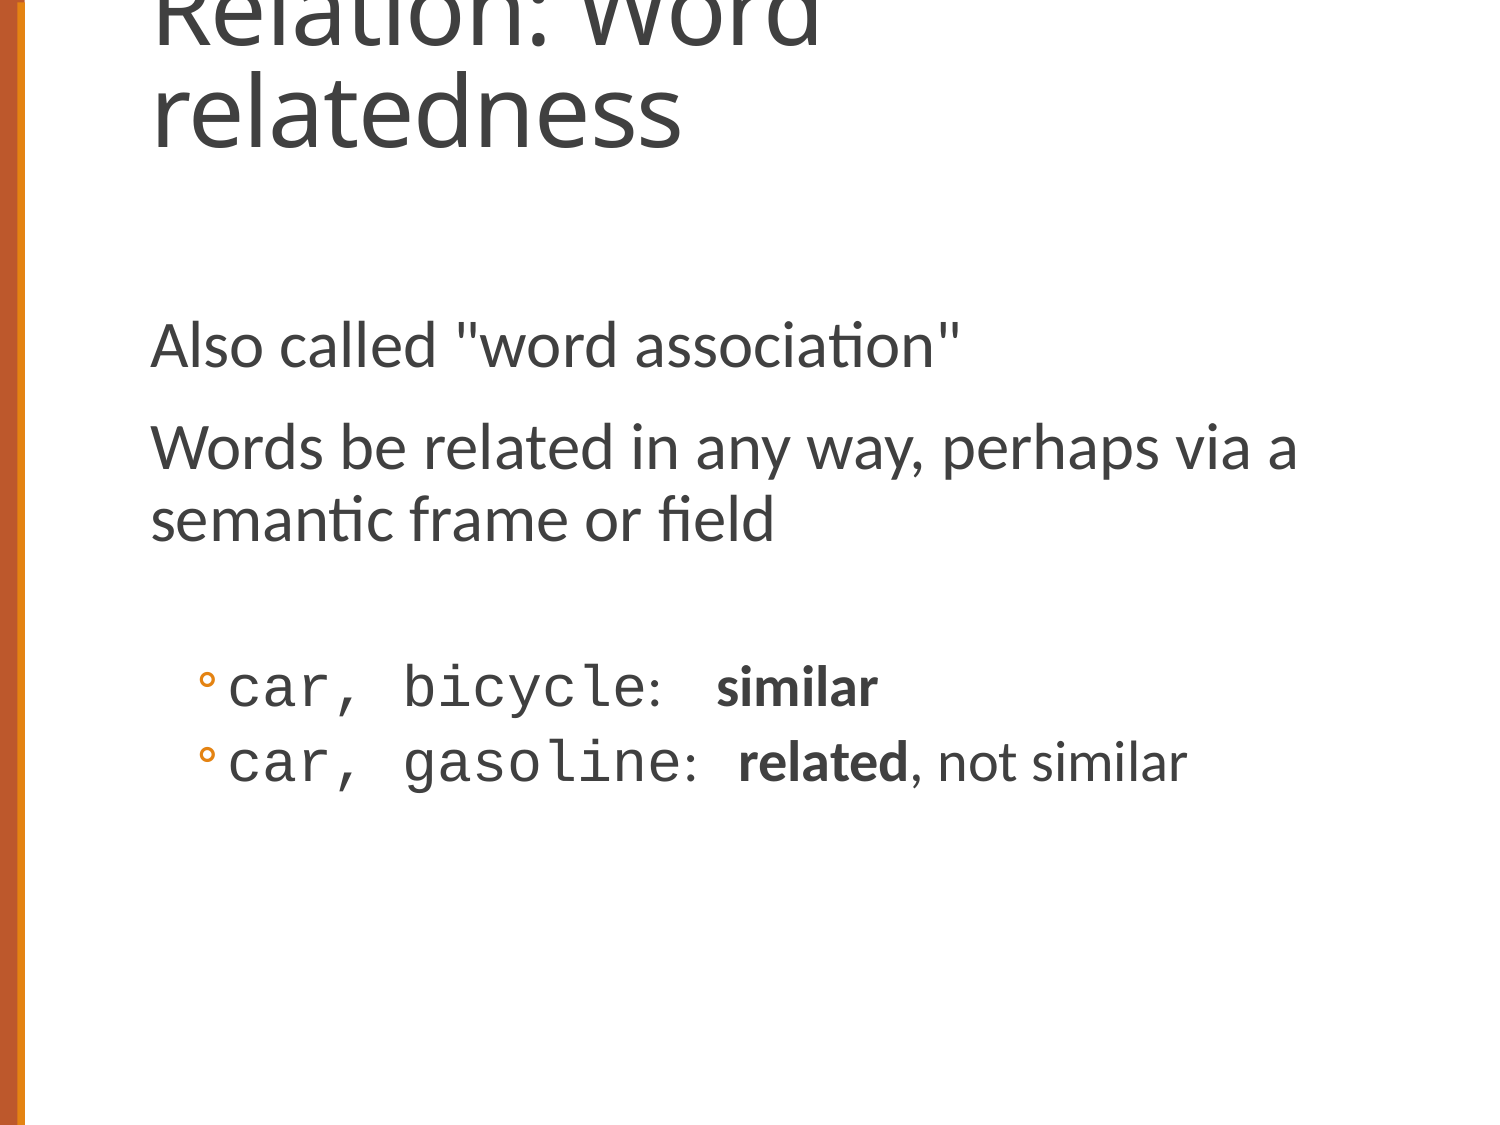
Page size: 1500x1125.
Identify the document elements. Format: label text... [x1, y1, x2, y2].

title Relation: Word relatedness [135, 47, 1373, 175]
list Also called "word association" Words be related in any way, perhaps via a semantic frame or field car, bicycle: similar car, gasoline: related, not similar [135, 302, 1373, 963]
